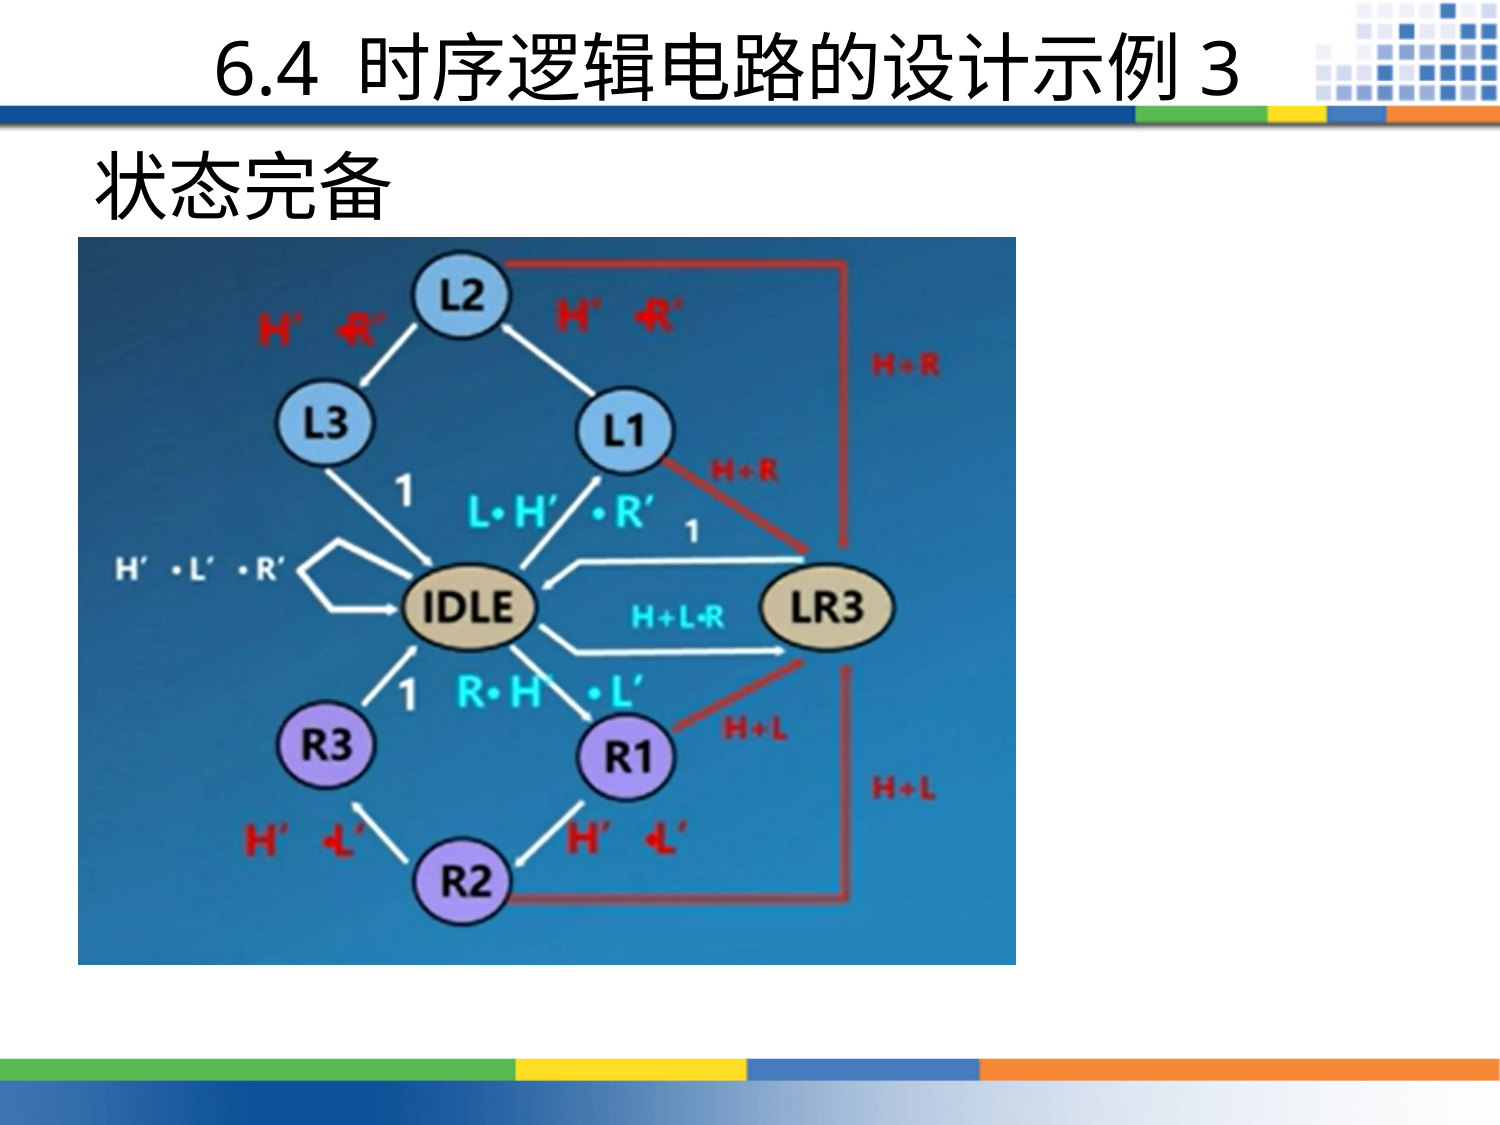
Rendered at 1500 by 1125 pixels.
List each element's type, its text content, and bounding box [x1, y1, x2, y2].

picture [0, 0, 1500, 1125]
text_box 状态完备 [78, 131, 409, 235]
text_box 6.4 时序逻辑电路的设计示例3 [53, 0, 1404, 139]
